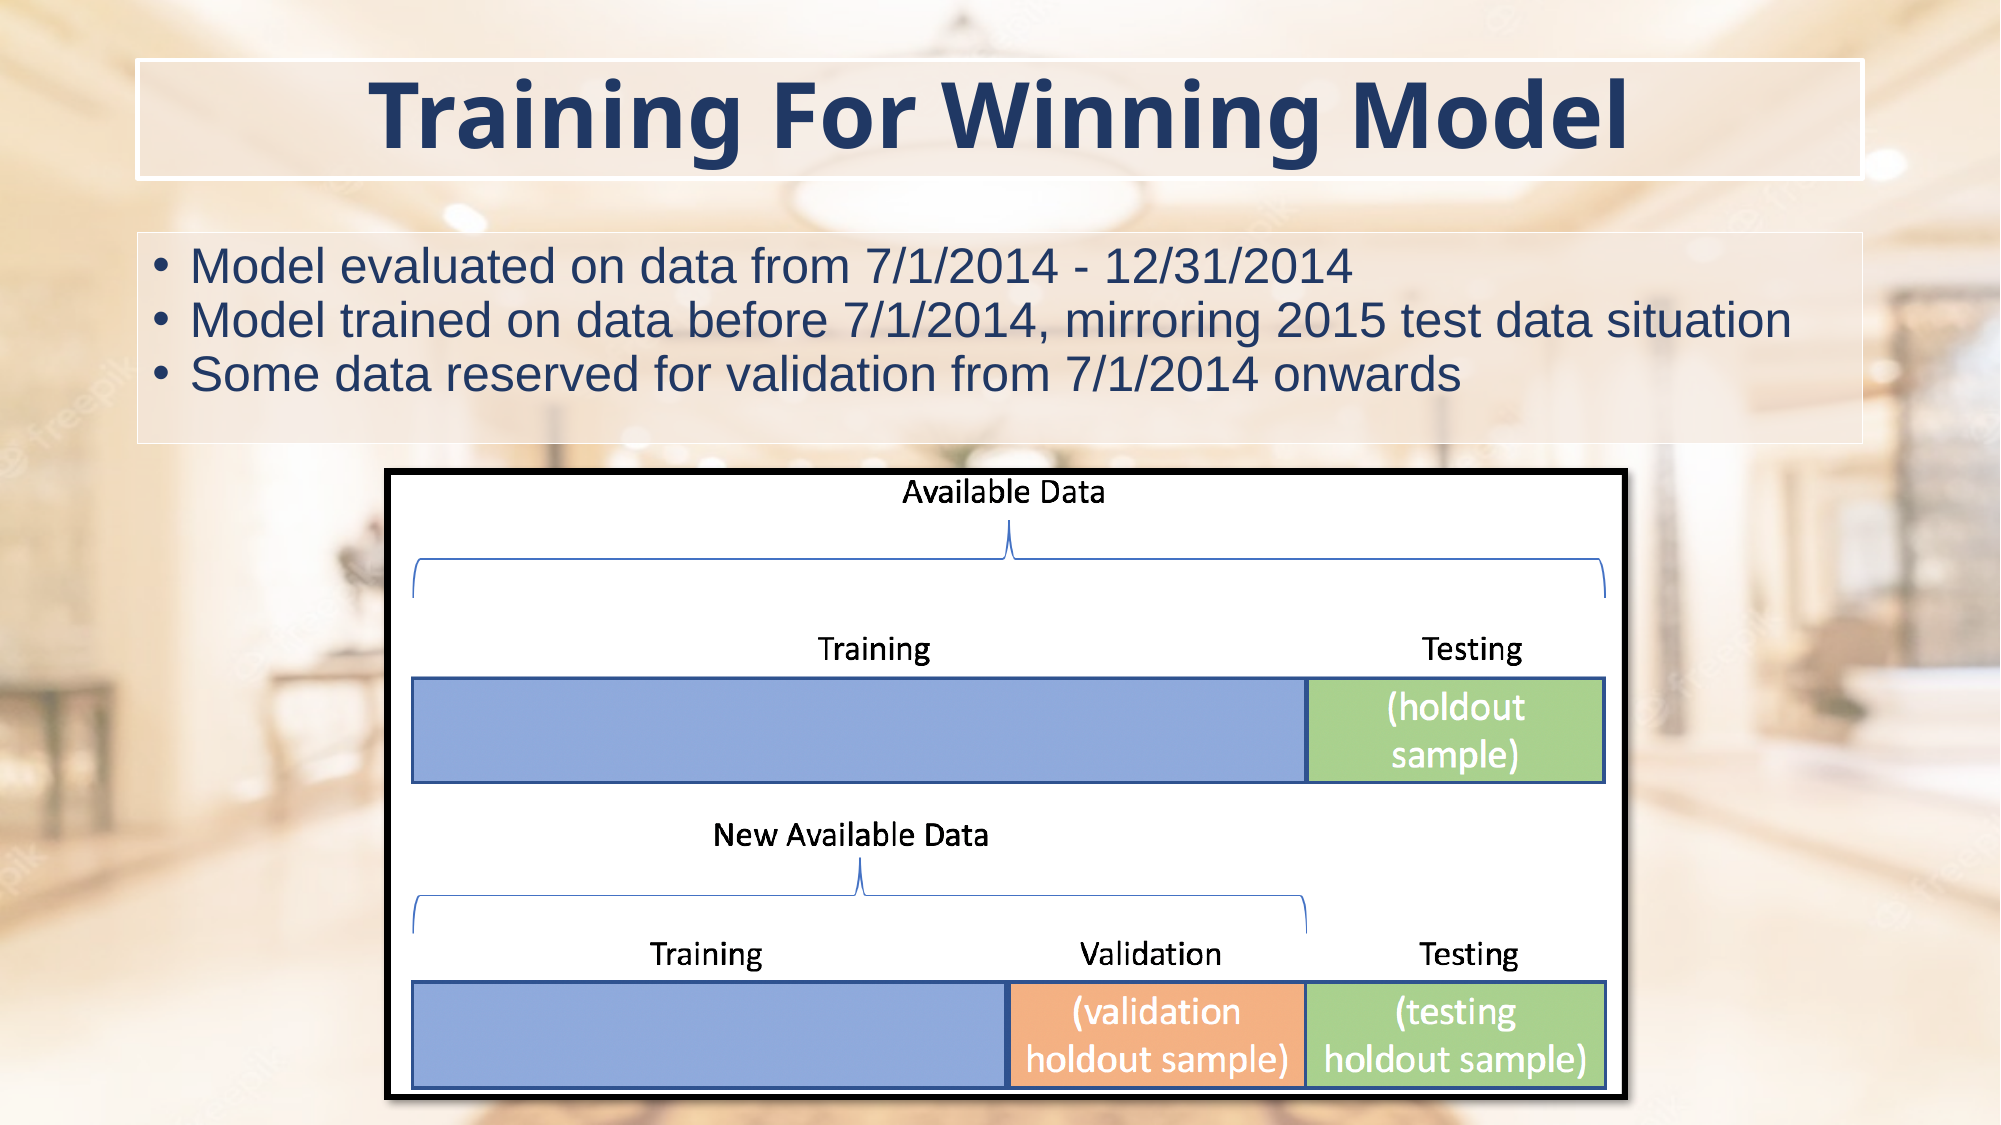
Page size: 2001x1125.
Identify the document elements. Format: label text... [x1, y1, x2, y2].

list Model evaluated on data from 7/1/2014 - 12/31/2014 Model trained on data before 7/1/2014, mirroring 2015 test data situation Some data reserved for validation from 7/1/2014 onwards [137, 232, 1863, 444]
picture [390, 474, 1622, 1094]
title Training For Winning Model [137, 59, 1863, 179]
